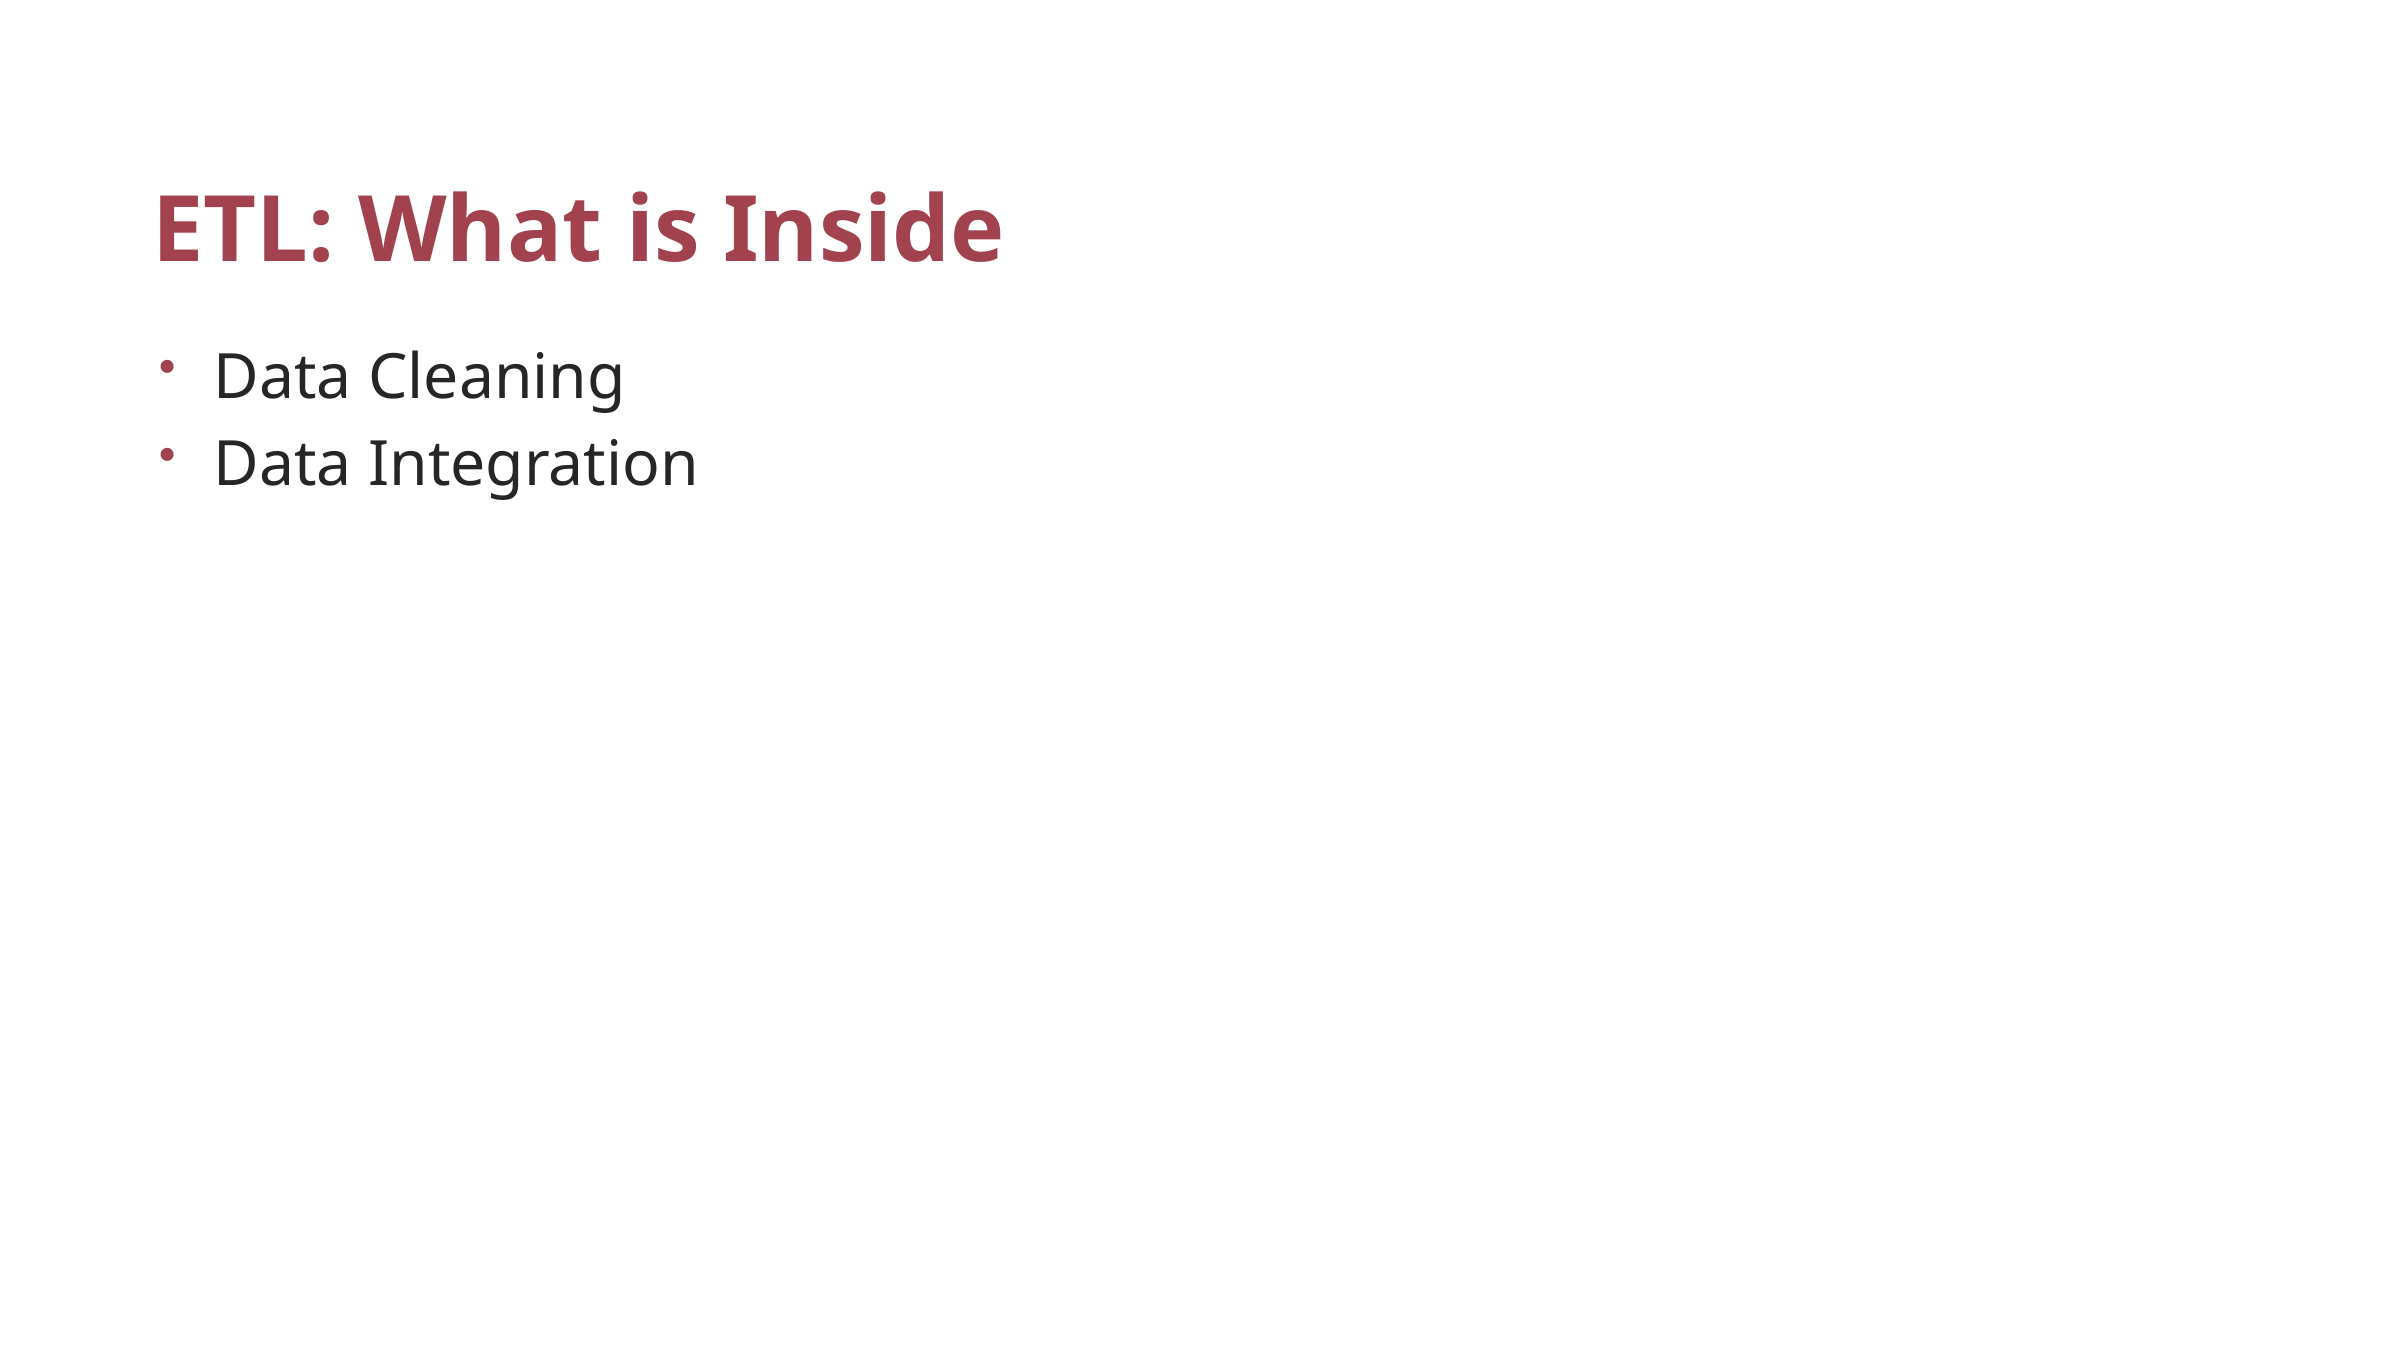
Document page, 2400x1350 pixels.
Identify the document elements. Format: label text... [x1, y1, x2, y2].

title ETL: What is Inside [137, 54, 2263, 288]
list Data Cleaning Data Integration [137, 324, 2263, 1200]
